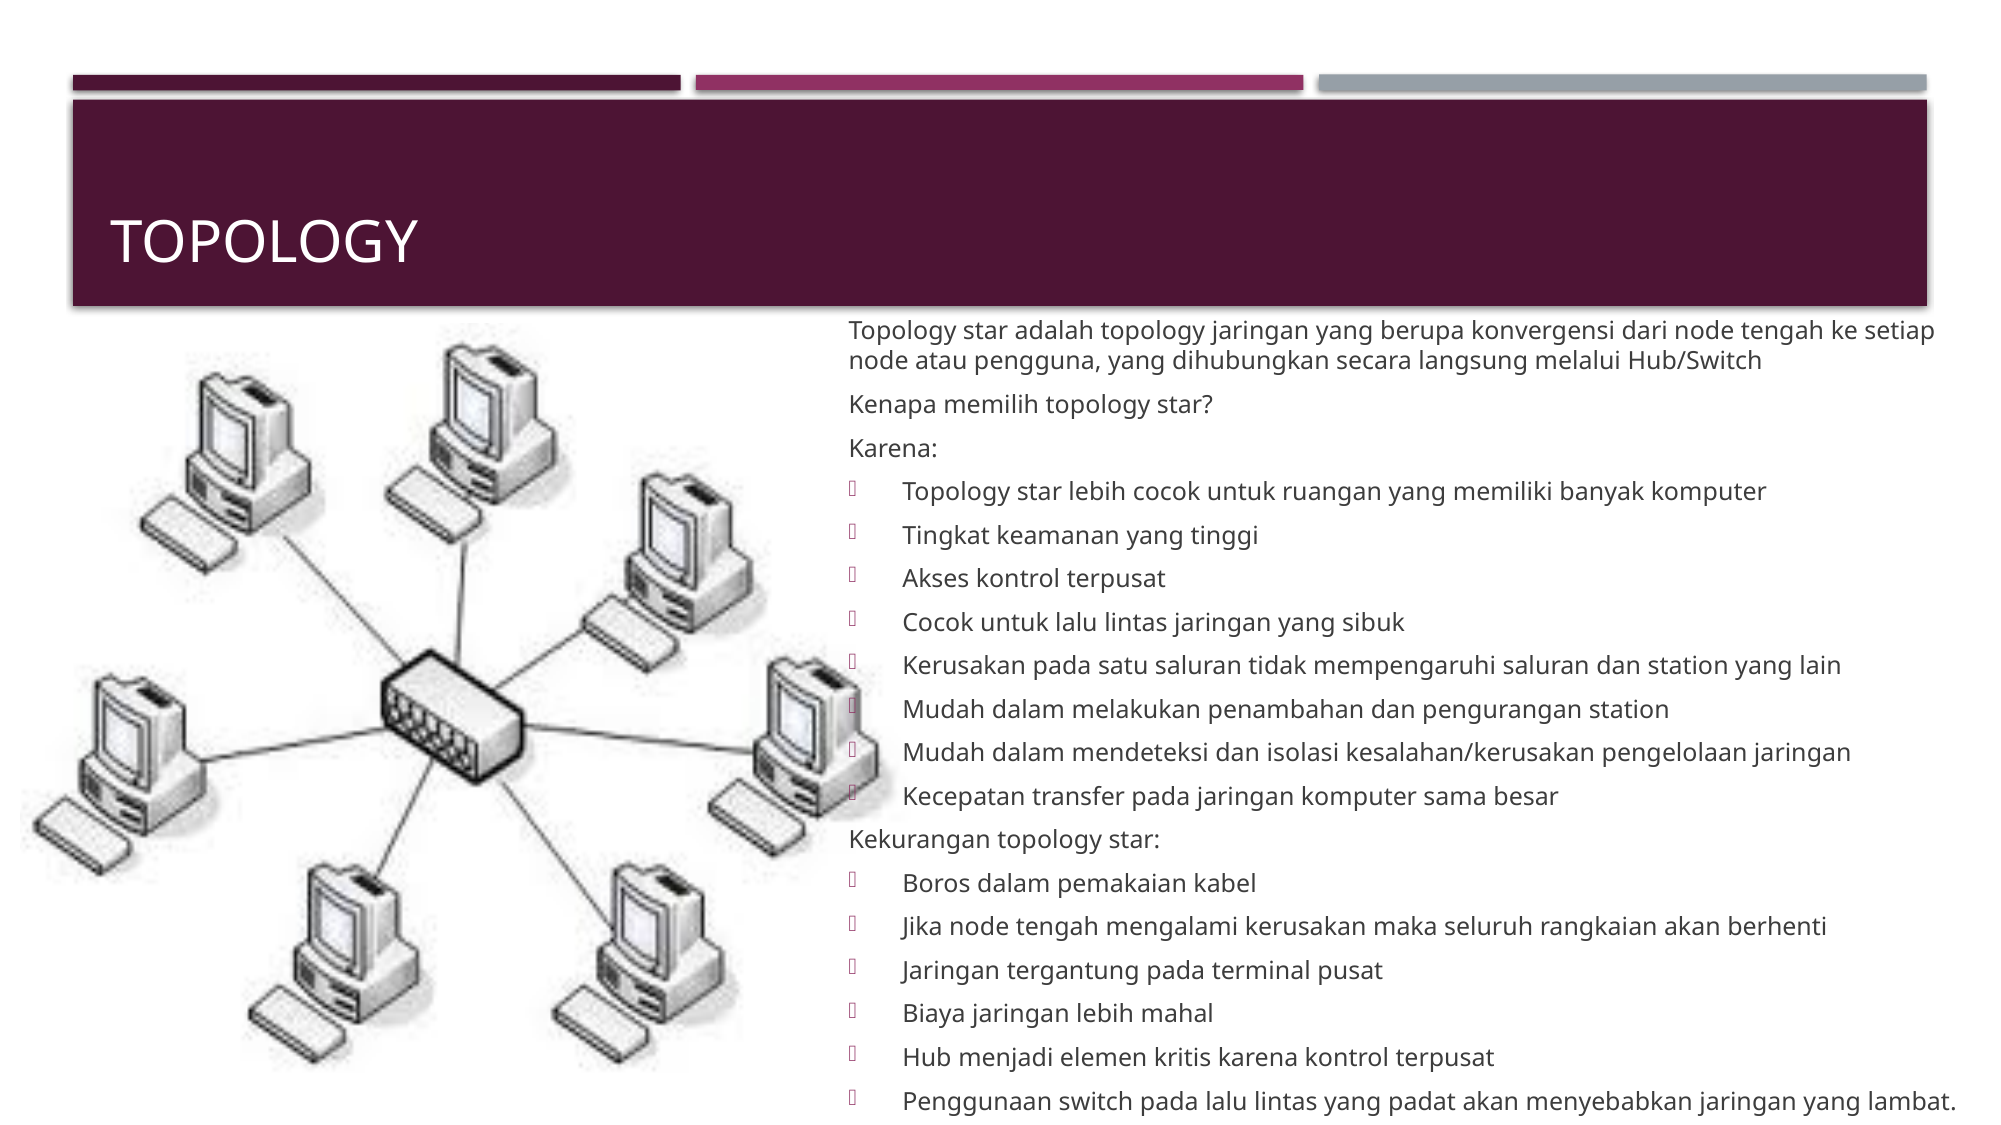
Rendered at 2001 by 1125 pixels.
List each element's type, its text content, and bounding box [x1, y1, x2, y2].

list Topology star adalah topology jaringan yang berupa konvergensi dari node tengah ke setiap node atau pengguna, yang dihubungkan secara langsung melalui Hub/Switch Kenapa memilih topology star? Karena: Topology star lebih cocok untuk ruangan yang memiliki banyak komputer Tingkat keamanan yang tinggi Akses kontrol terpusat Cocok untuk lalu lintas jaringan yang sibuk Kerusakan pada satu saluran tidak mempengaruhi saluran dan station yang lain Mudah dalam melakukan penambahan dan pengurangan station Mudah dalam mendeteksi dan isolasi kesalahan/kerusakan pengelolaan jaringan Kecepatan transfer pada jaringan komputer sama besar Kekurangan topology star: Boros dalam pemakaian kabel Jika node tengah mengalami kerusakan maka seluruh rangkaian akan berhenti Jaringan tergantung pada terminal pusat Biaya jaringan lebih mahal Hub menjadi elemen kritis karena kontrol terpusat Penggunaan switch pada lalu lintas yang padat akan menyebabkan jaringan yang lambat. [833, 304, 2000, 1125]
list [20, 323, 911, 1092]
title Topology [95, 119, 1905, 282]
